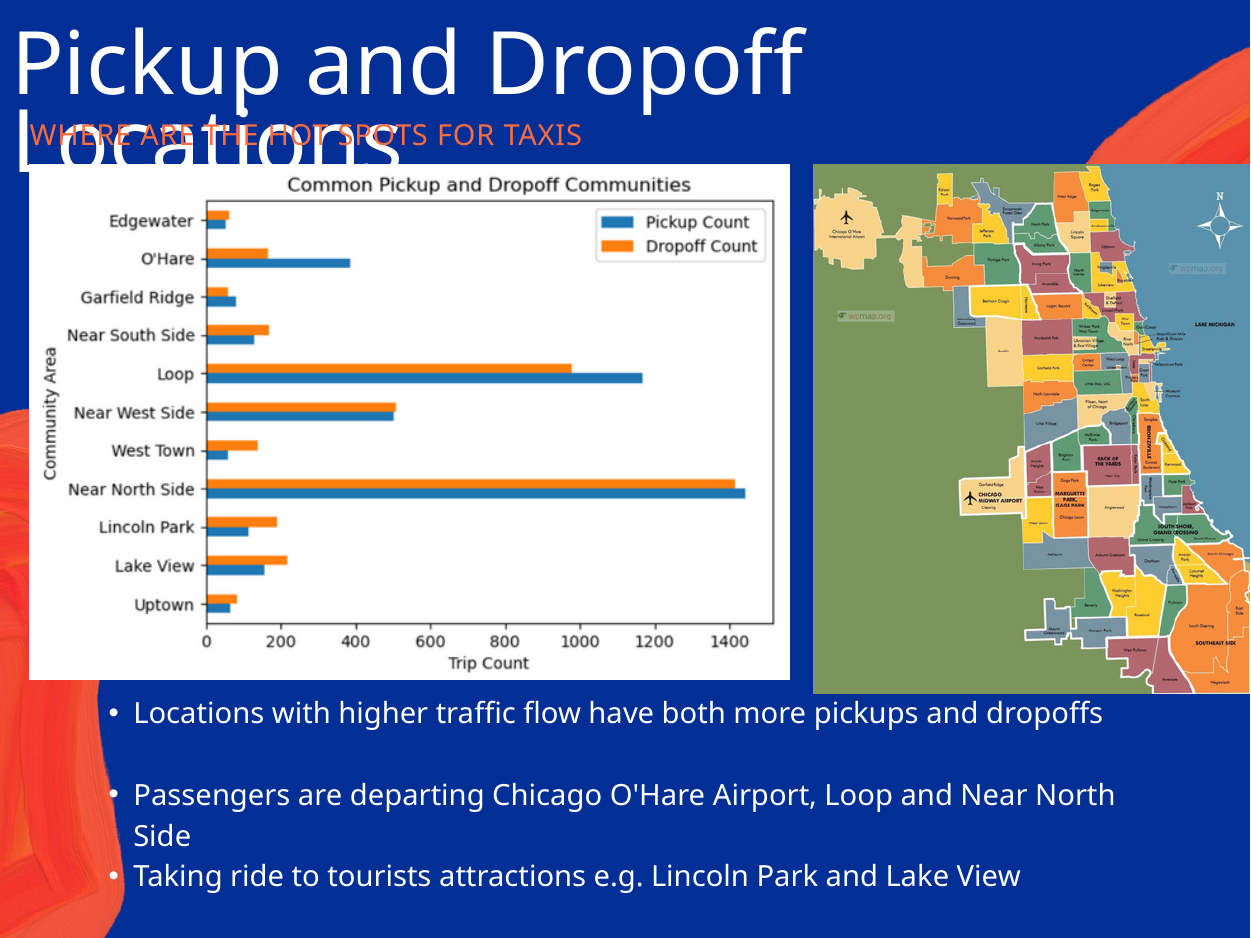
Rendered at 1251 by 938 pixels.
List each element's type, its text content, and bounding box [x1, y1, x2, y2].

text_box Pickup and Dropoff Locations [11, 34, 1138, 190]
text_box WHERE ARE THE HOT SPOTS FOR TAXIS [29, 122, 918, 152]
text_box Locations with higher traffic flow have both more pickups and dropoffs Passengers are departing Chicago O'Hare Airport, Loop and Near North Side Taking ride to tourists attractions e.g. Lincoln Park and Lake View [83, 688, 1166, 893]
picture [0, 164, 790, 938]
picture [812, 0, 1250, 709]
